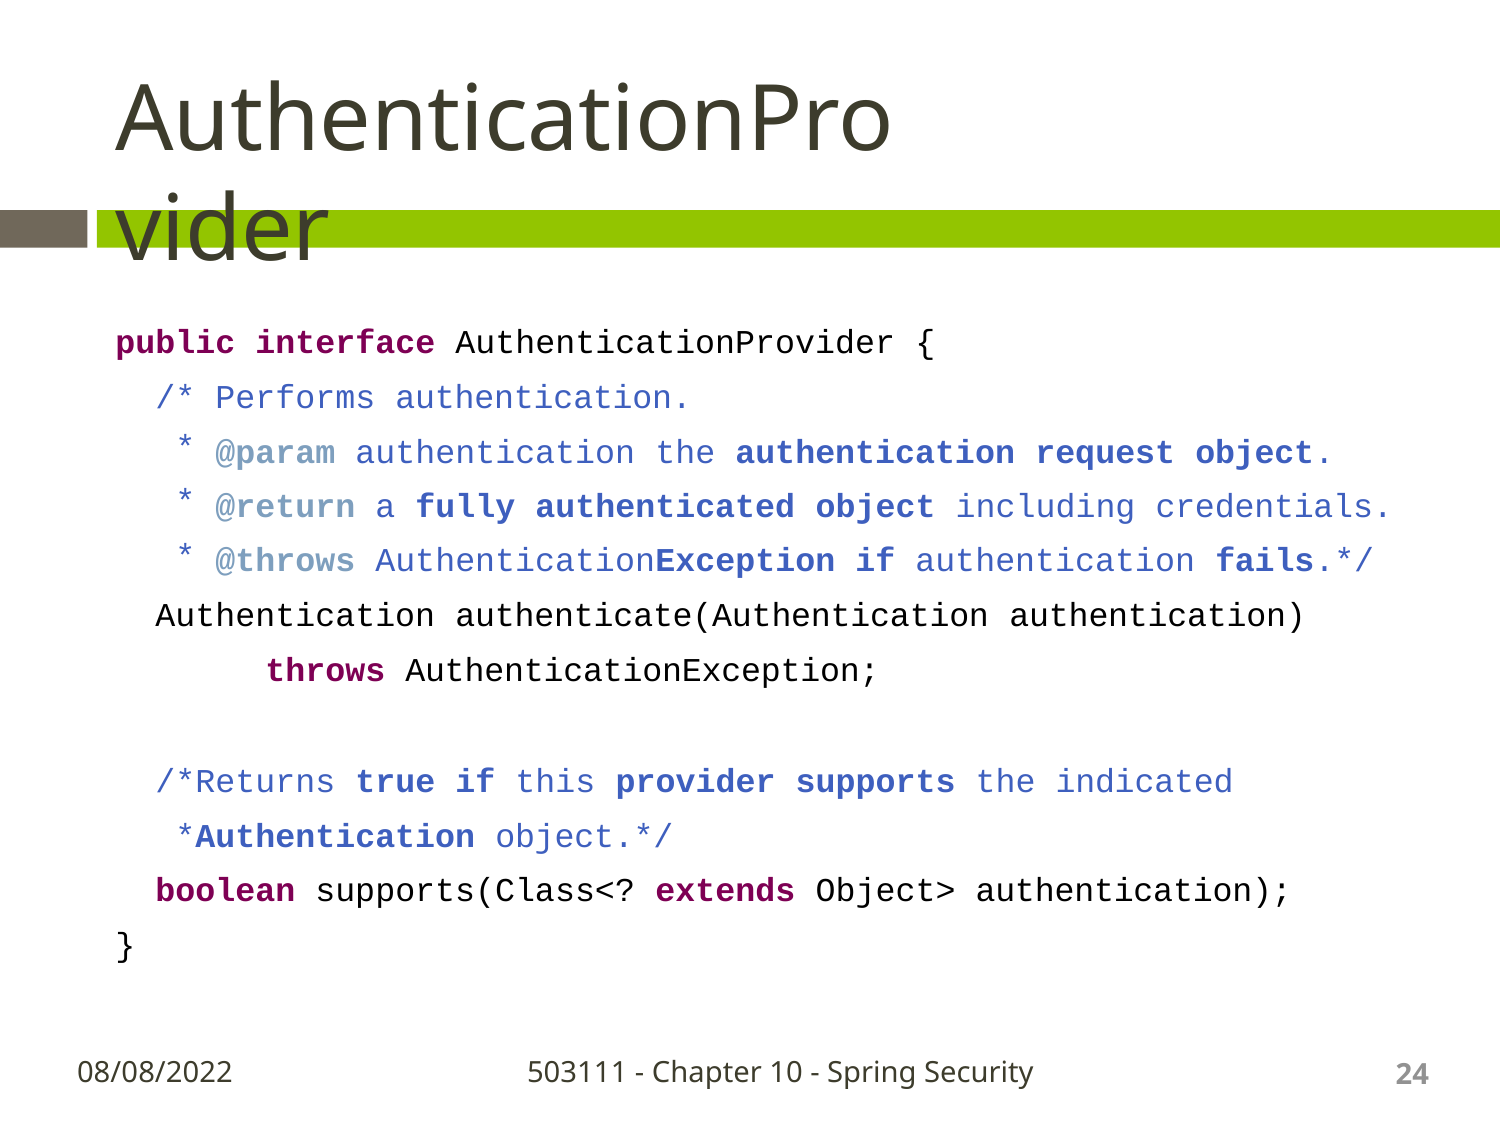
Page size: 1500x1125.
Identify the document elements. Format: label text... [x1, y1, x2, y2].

list public interface AuthenticationProvider { /* Performs authentication. @param authentication the authentication request object. @return a fully authenticated object including credentials. @throws AuthenticationException if authentication fails.*/ Authentication authenticate(Authentication authentication) throws AuthenticationException; /*Returns true if this provider supports the indicated *Authentication object.*/ boolean supports(Class<? extends Object> authentication); } [99, 250, 1401, 963]
footer 503111 - Chapter 10 - Spring Security [525, 1055, 1185, 1125]
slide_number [75, 1055, 410, 1125]
slide_number 24 [1084, 1054, 1430, 1091]
title AuthenticationProvider [113, 56, 934, 250]
